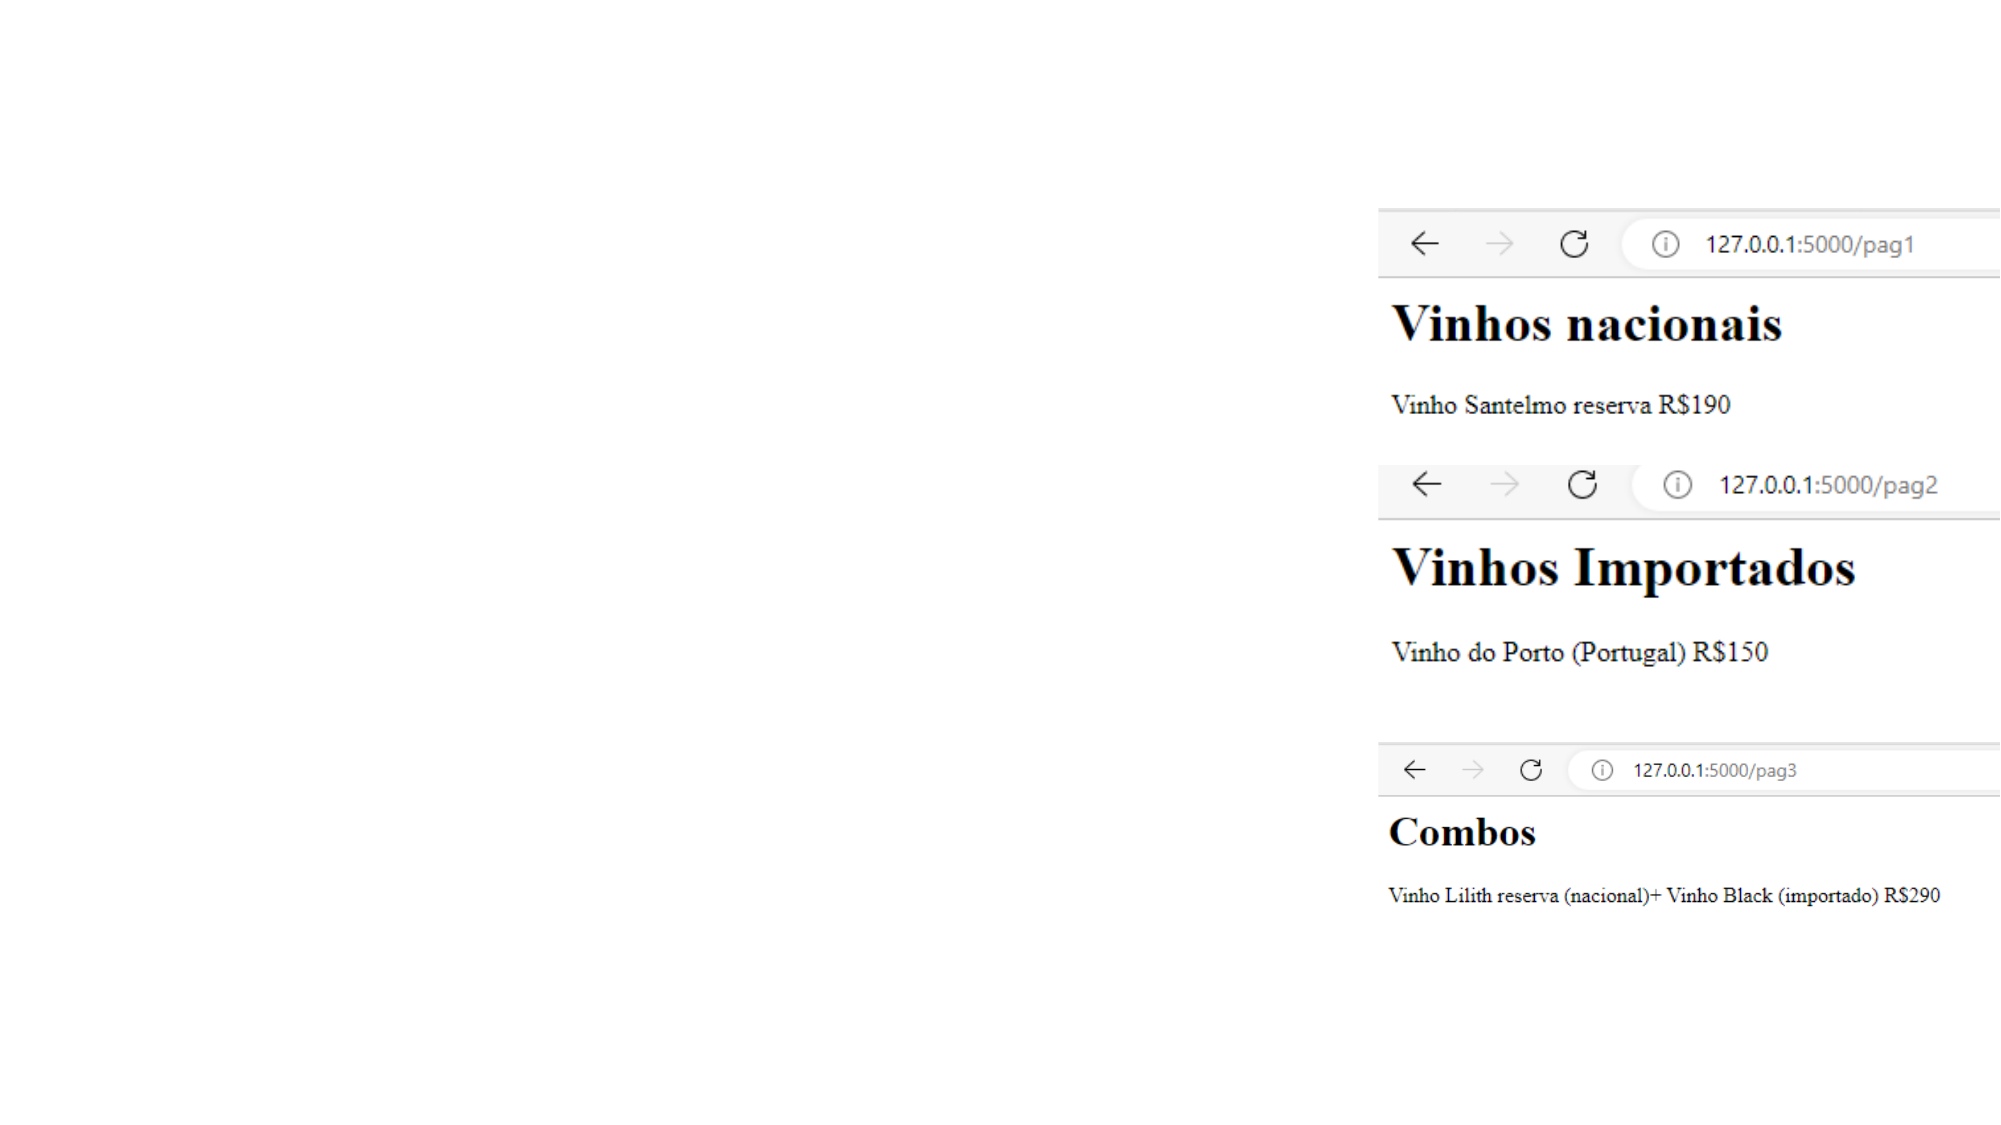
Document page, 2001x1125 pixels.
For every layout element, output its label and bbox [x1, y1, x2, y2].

picture [1378, 741, 2000, 970]
picture [1378, 208, 2000, 734]
